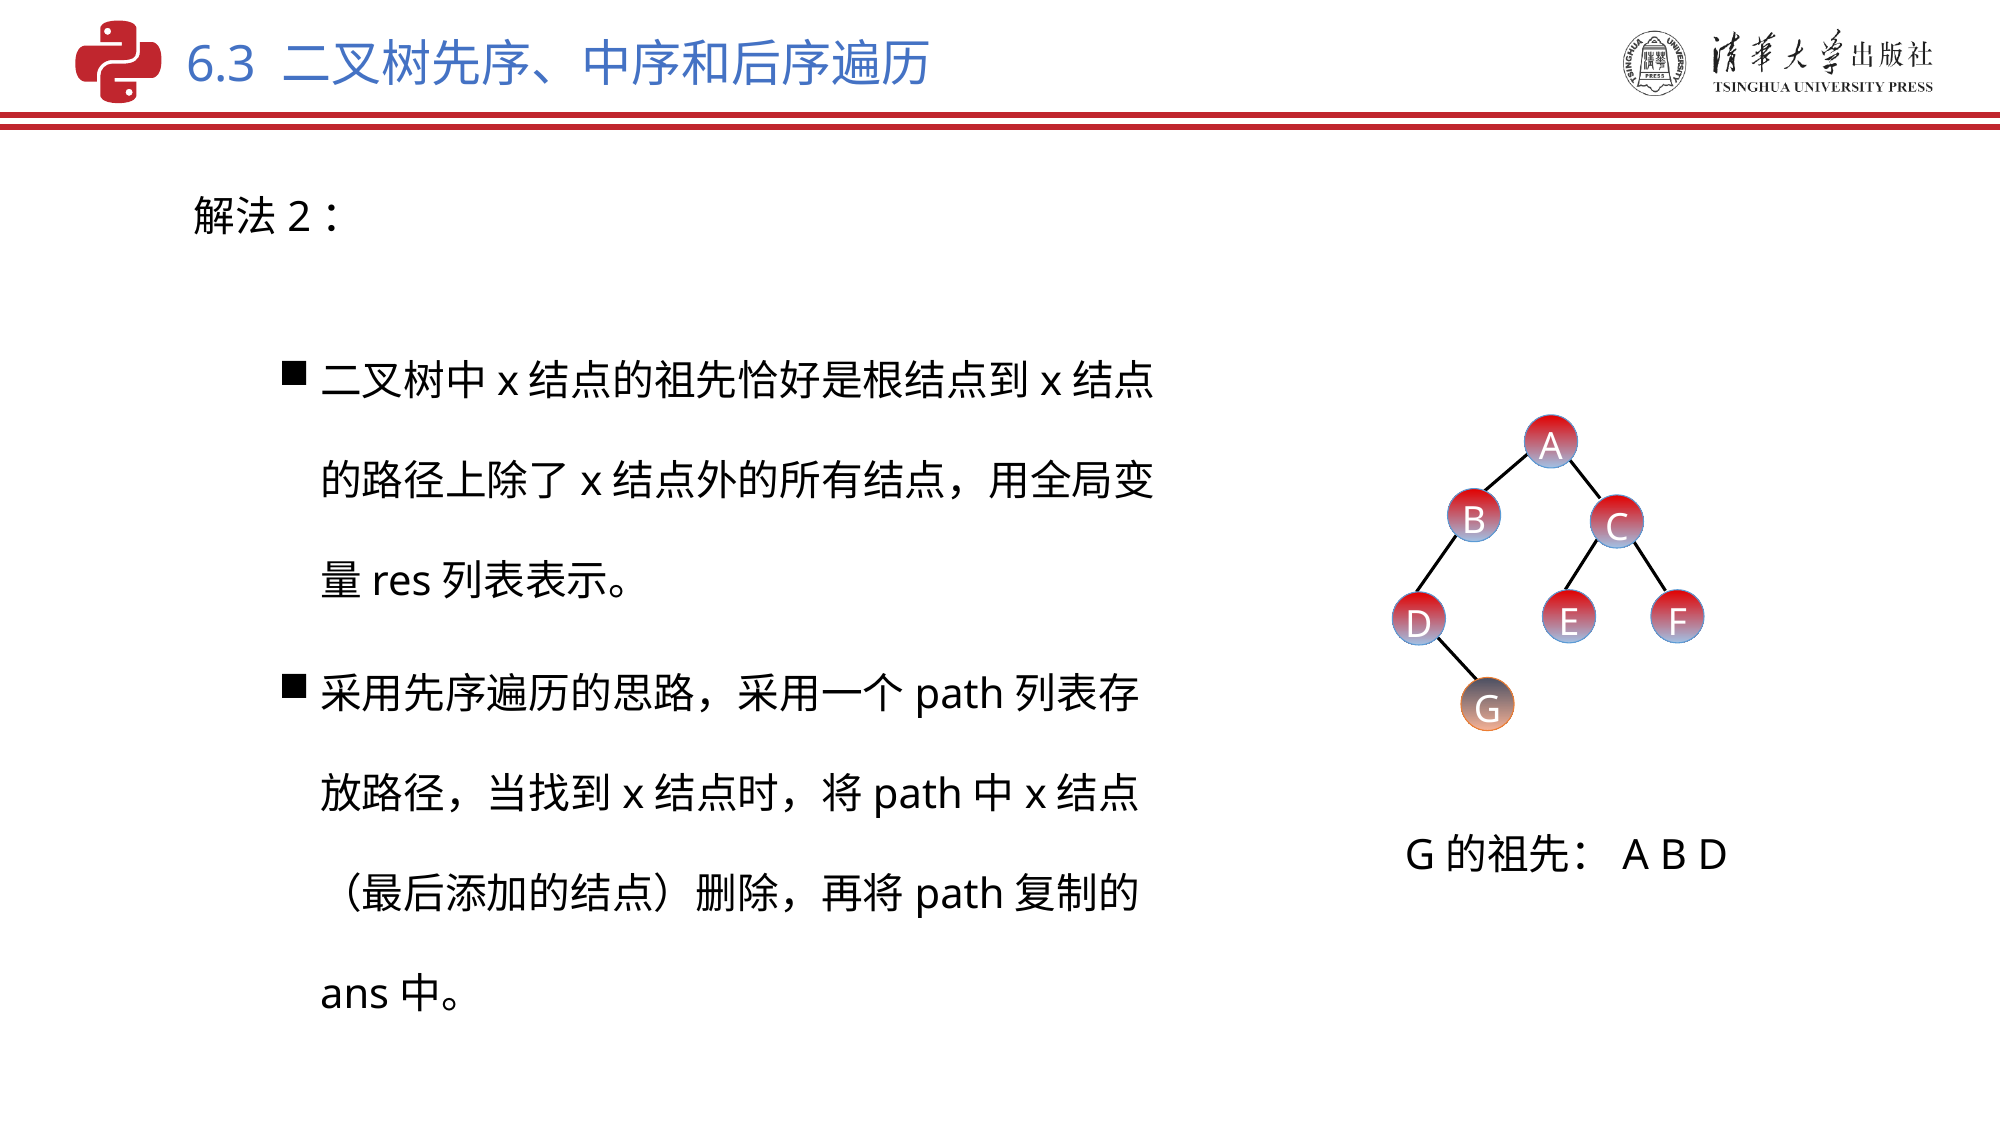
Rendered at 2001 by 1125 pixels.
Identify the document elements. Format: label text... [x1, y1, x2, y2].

text_box 解法2： [132, 106, 787, 247]
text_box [1392, 414, 1705, 731]
text_box G的祖先：A B D [1390, 820, 1777, 886]
text_box 二叉树中x结点的祖先恰好是根结点到x结点的路径上除了x结点外的所有结点，用全局变量res列表表示。 采用先序遍历的思路，采用一个path列表存放路径，当找到x结点时，将path中x结点（最后添加的结点）删除，再将path复制的ans中。 [254, 285, 1195, 1035]
text_box 6.3 二叉树先序、中序和后序遍历 [171, 24, 947, 99]
